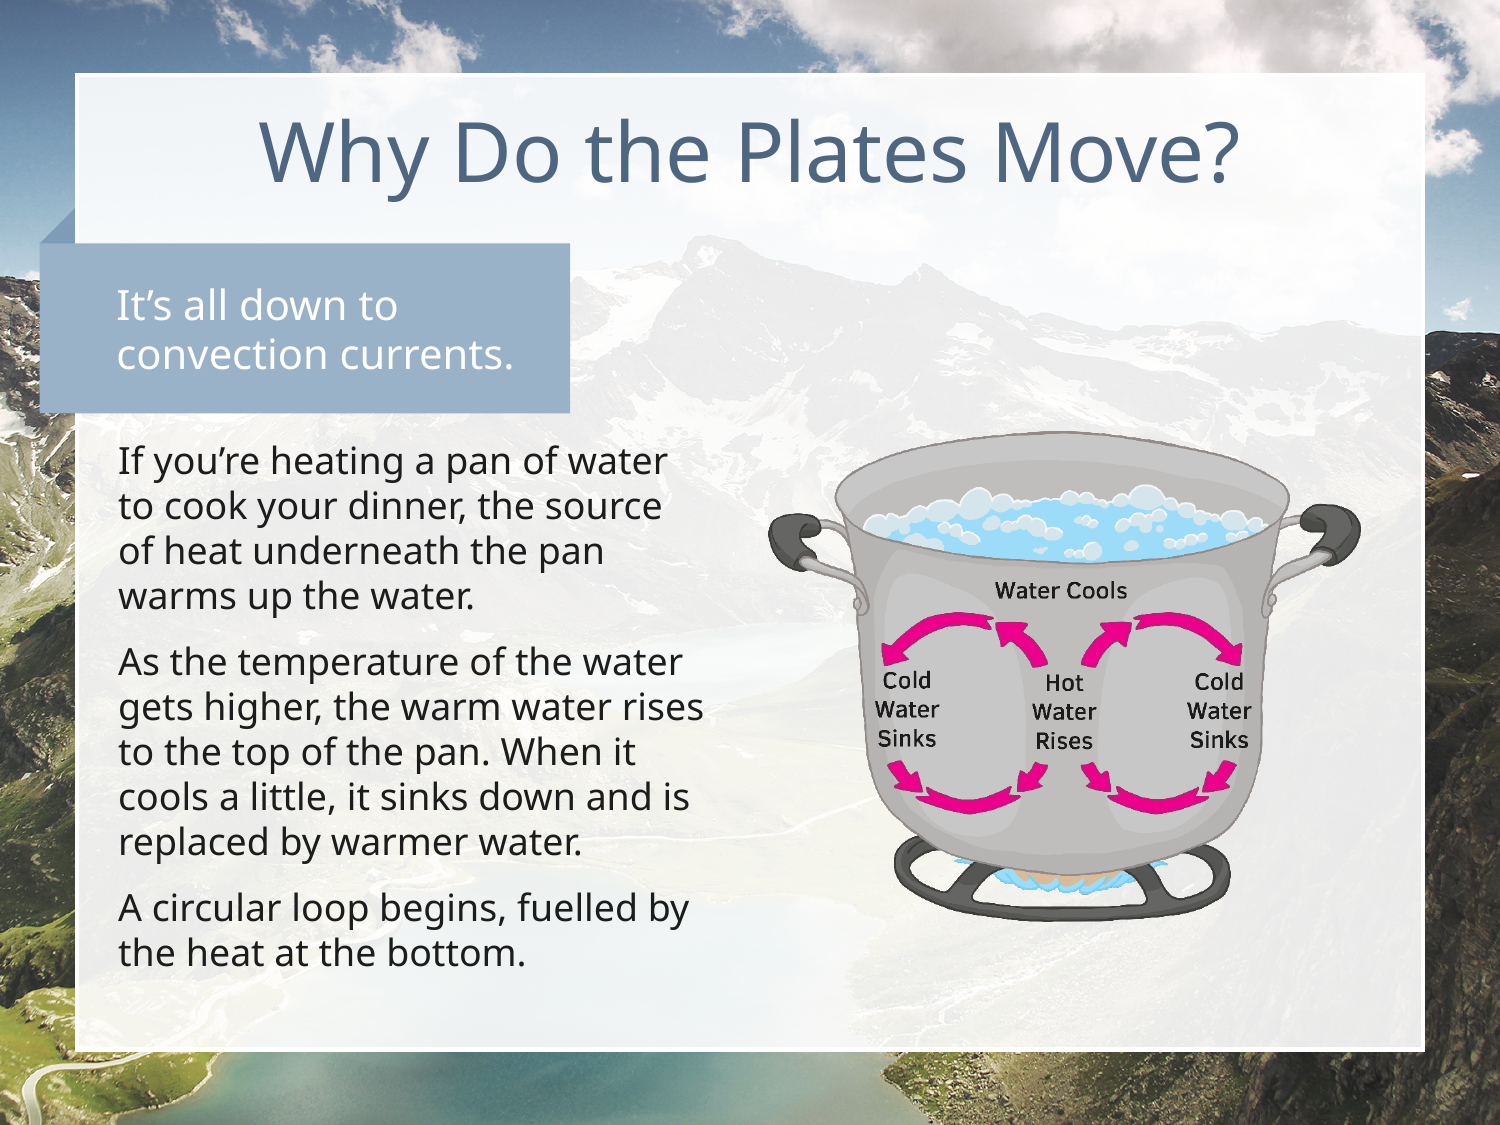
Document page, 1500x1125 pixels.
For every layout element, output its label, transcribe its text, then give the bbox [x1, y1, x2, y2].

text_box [39, 218, 571, 414]
title Why Do the Plates Move? [76, 75, 1424, 233]
list If you’re heating a pan of water to cook your dinner, the source of heat underneath the pan warms up the water. As the temperature of the water gets higher, the warm water rises to the top of the pan. When it cools a little, it sinks down and is replaced by warmer water. A circular loop begins, fuelled by the heat at the bottom. [76, 413, 750, 1053]
picture [0, 0, 1500, 1125]
